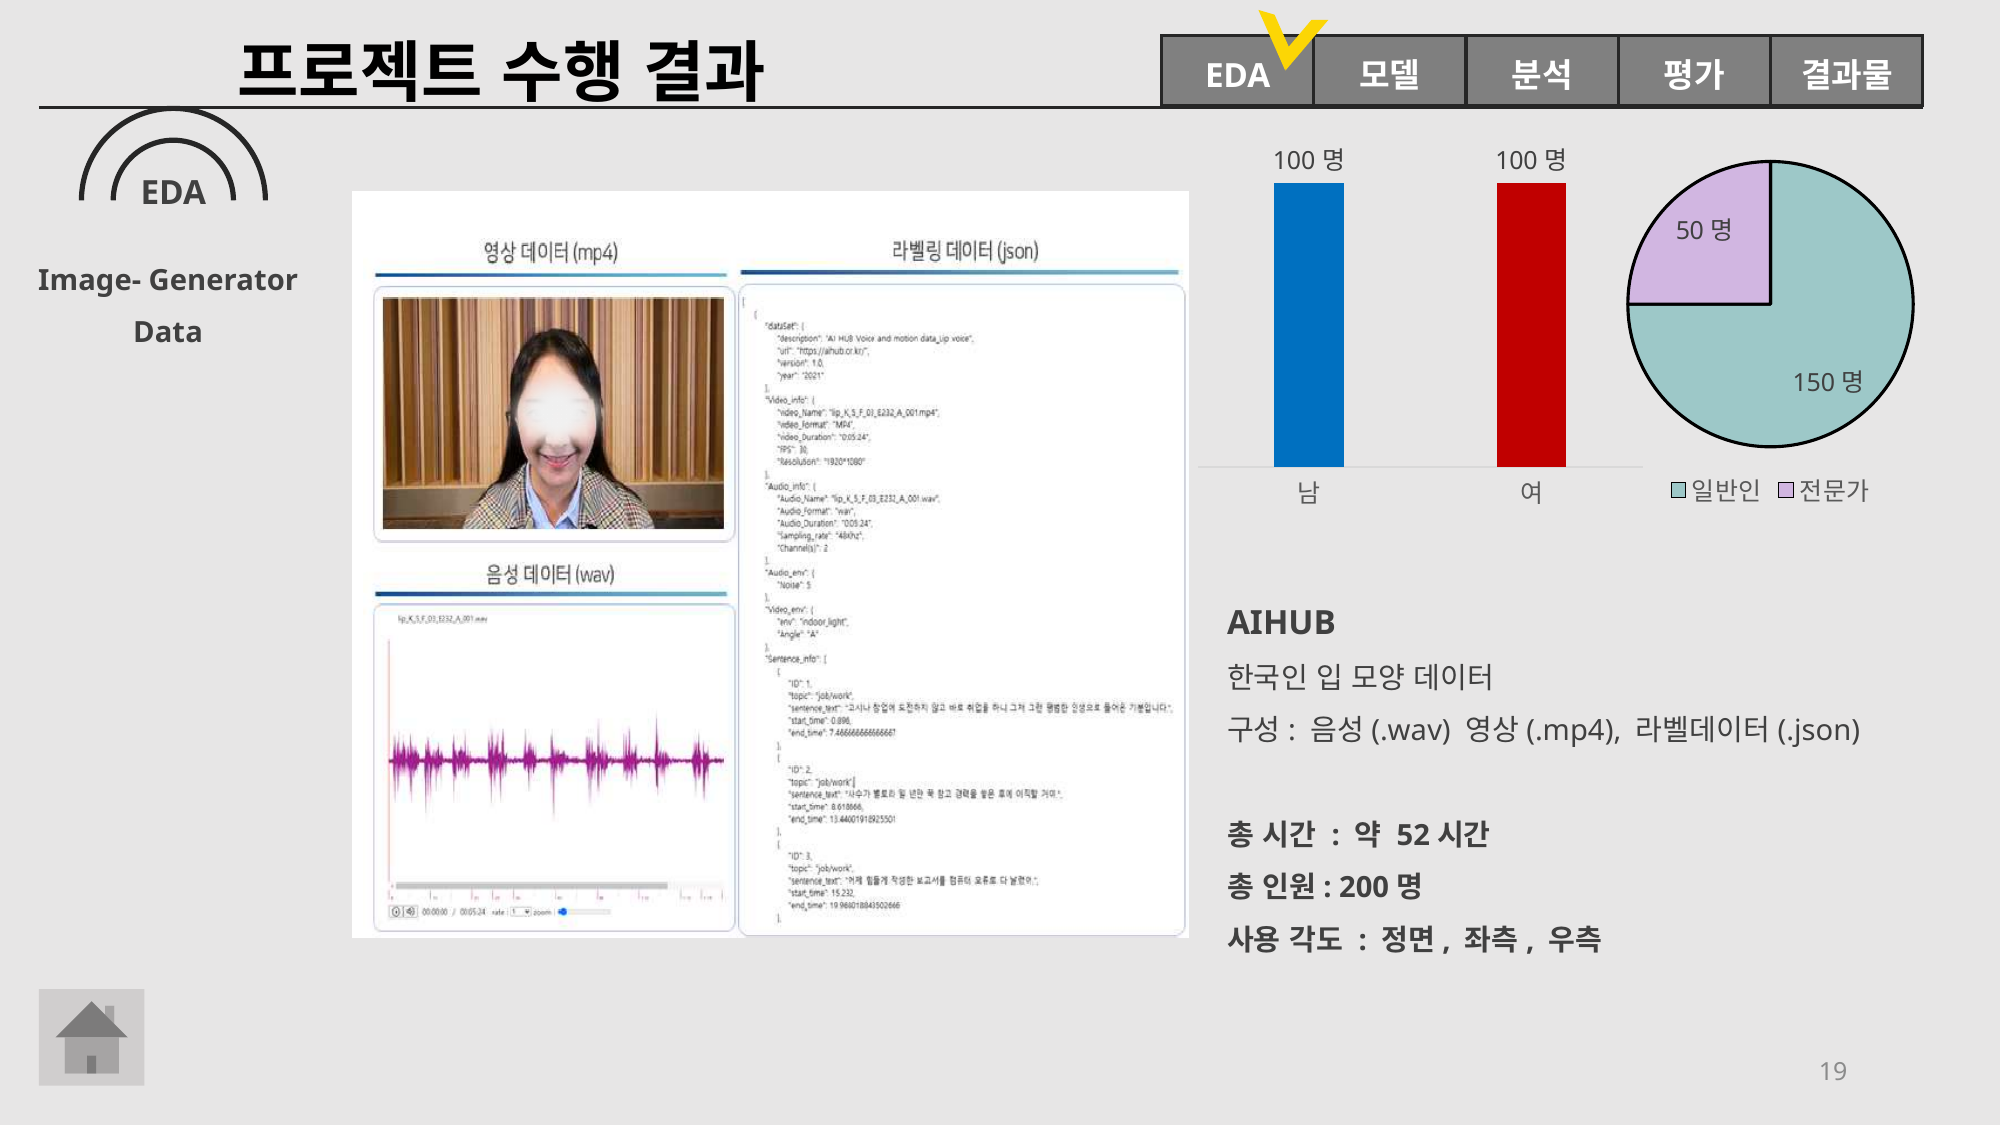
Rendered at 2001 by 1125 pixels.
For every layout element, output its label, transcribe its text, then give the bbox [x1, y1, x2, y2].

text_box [1250, 14, 1329, 71]
text_box 프로젝트 수행 결과 [408, 108, 1039, 118]
text_box [38, 988, 145, 1087]
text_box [0, 108, 408, 351]
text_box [352, 192, 1189, 938]
slide_number 19 [1412, 1042, 1863, 1103]
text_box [1161, 35, 1923, 106]
text_box AIHUB 한국인 입 모양 데이터 구성: 음성(.wav) 영상(.mp4), 라벨데이터(.json) 총 시간 : 약 52시간 총 인원: 200명 사용 각도 : 정면, 좌측, 우측 [1212, 574, 2000, 964]
chart [1188, 118, 2000, 519]
text_box 프로젝트 수행 결과 [0, 22, 1039, 108]
